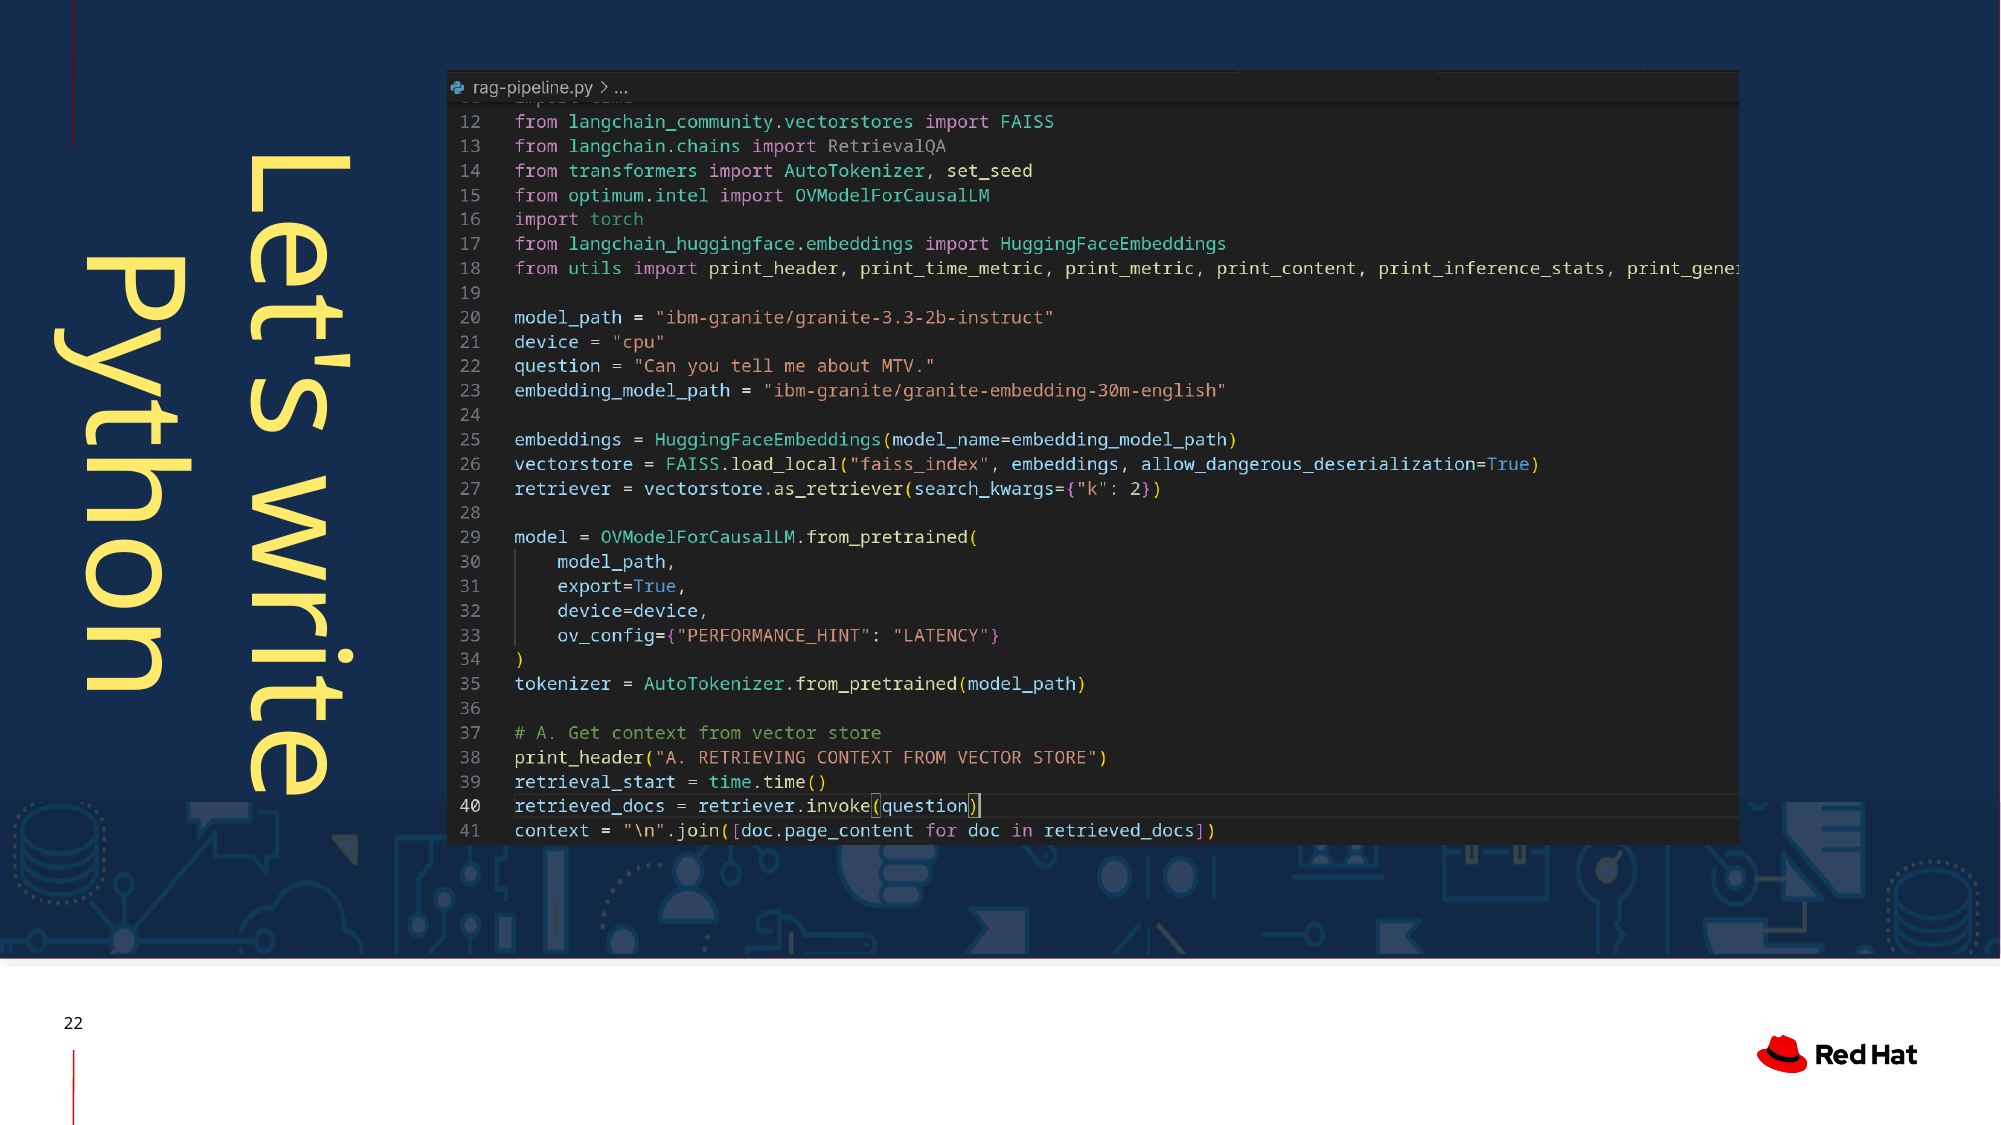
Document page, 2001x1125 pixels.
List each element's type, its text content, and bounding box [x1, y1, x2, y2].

slide_number <number> [13, 1012, 134, 1036]
picture [0, 0, 2001, 1125]
title Let's write Python [86, 34, 390, 796]
